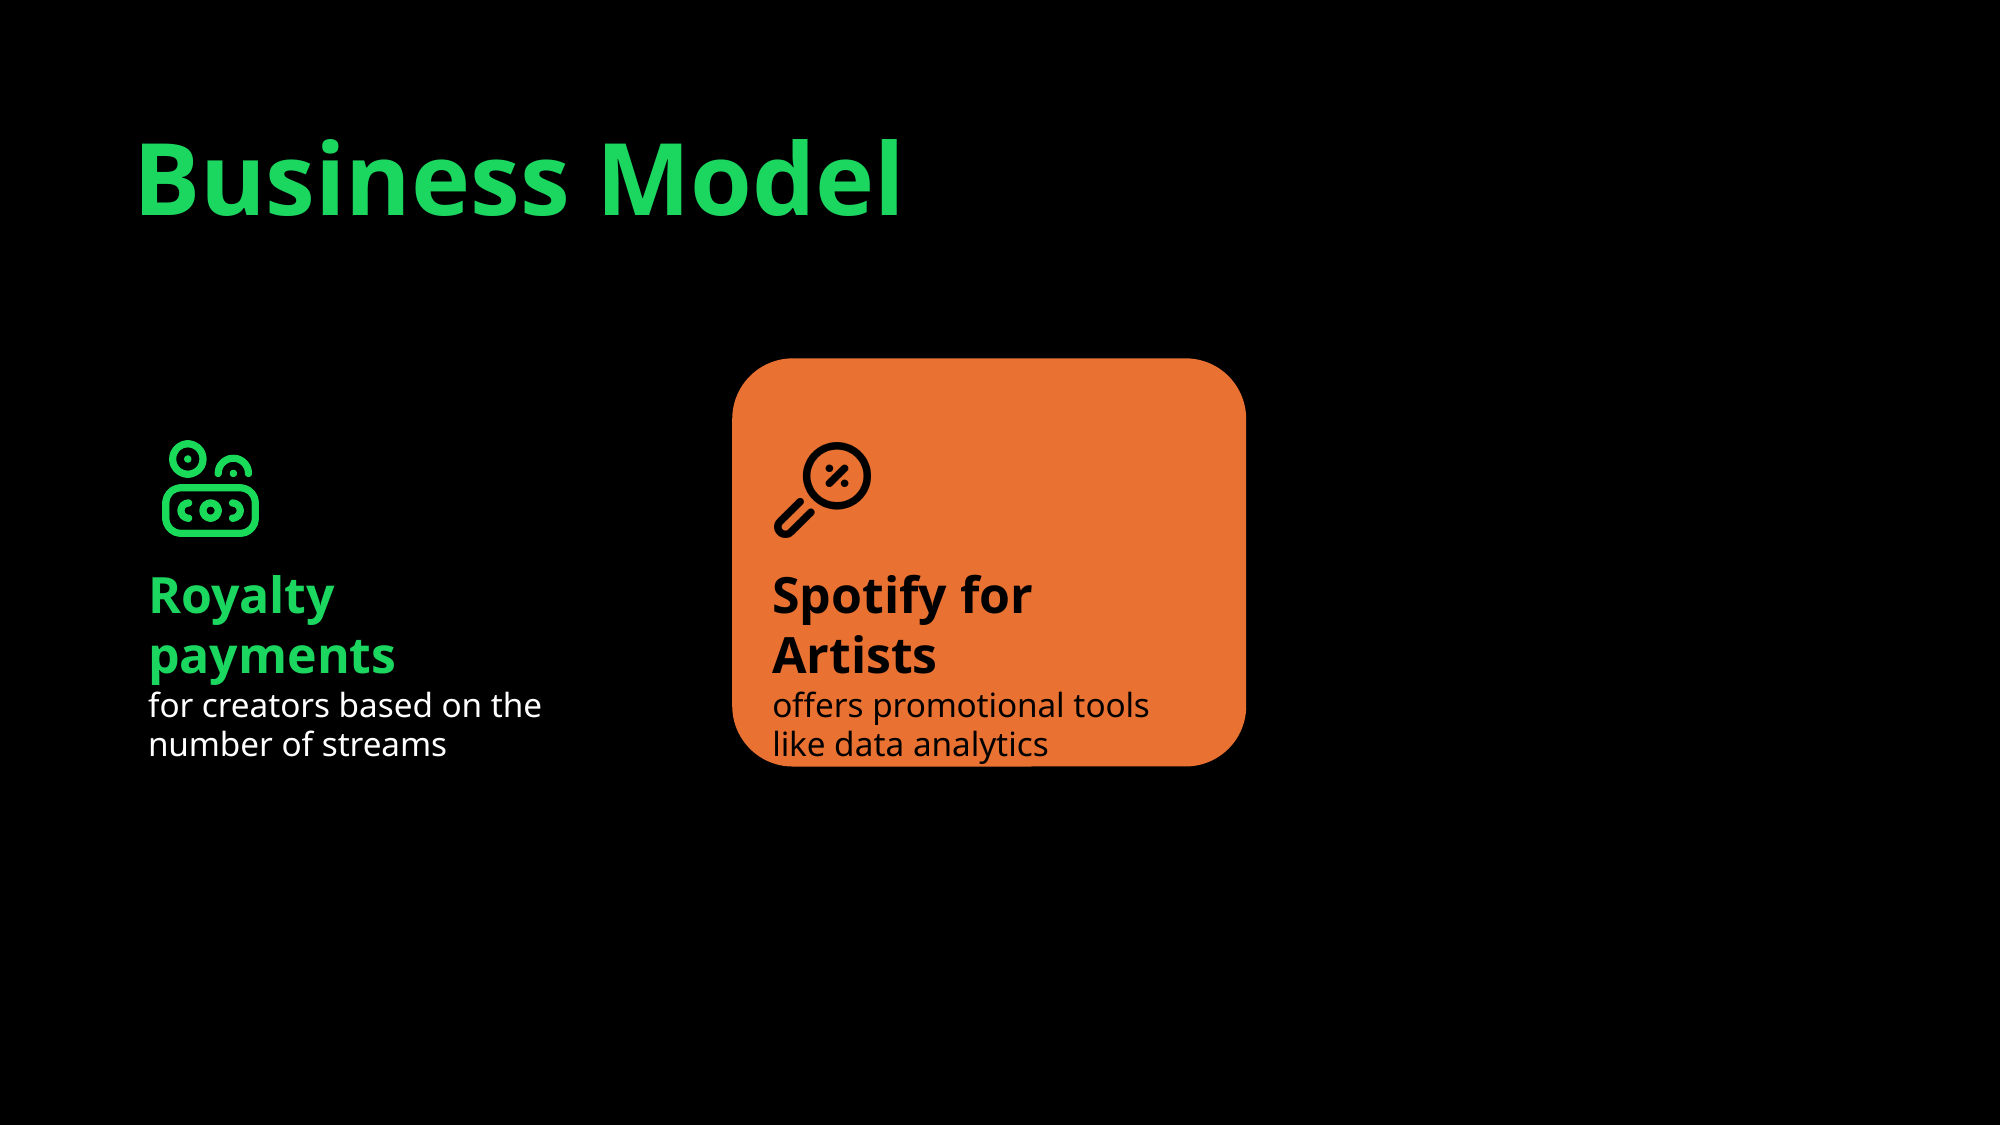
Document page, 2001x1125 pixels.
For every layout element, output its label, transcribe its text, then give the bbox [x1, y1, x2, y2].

text_box [730, 356, 1248, 769]
text_box Spotify for Artists offers promotional tools like data analytics [748, 546, 1230, 739]
picture [774, 441, 872, 539]
text_box Business Model [118, 107, 921, 243]
picture [162, 439, 259, 537]
text_box Royalty payments for creators based on the number of streams [123, 546, 606, 739]
